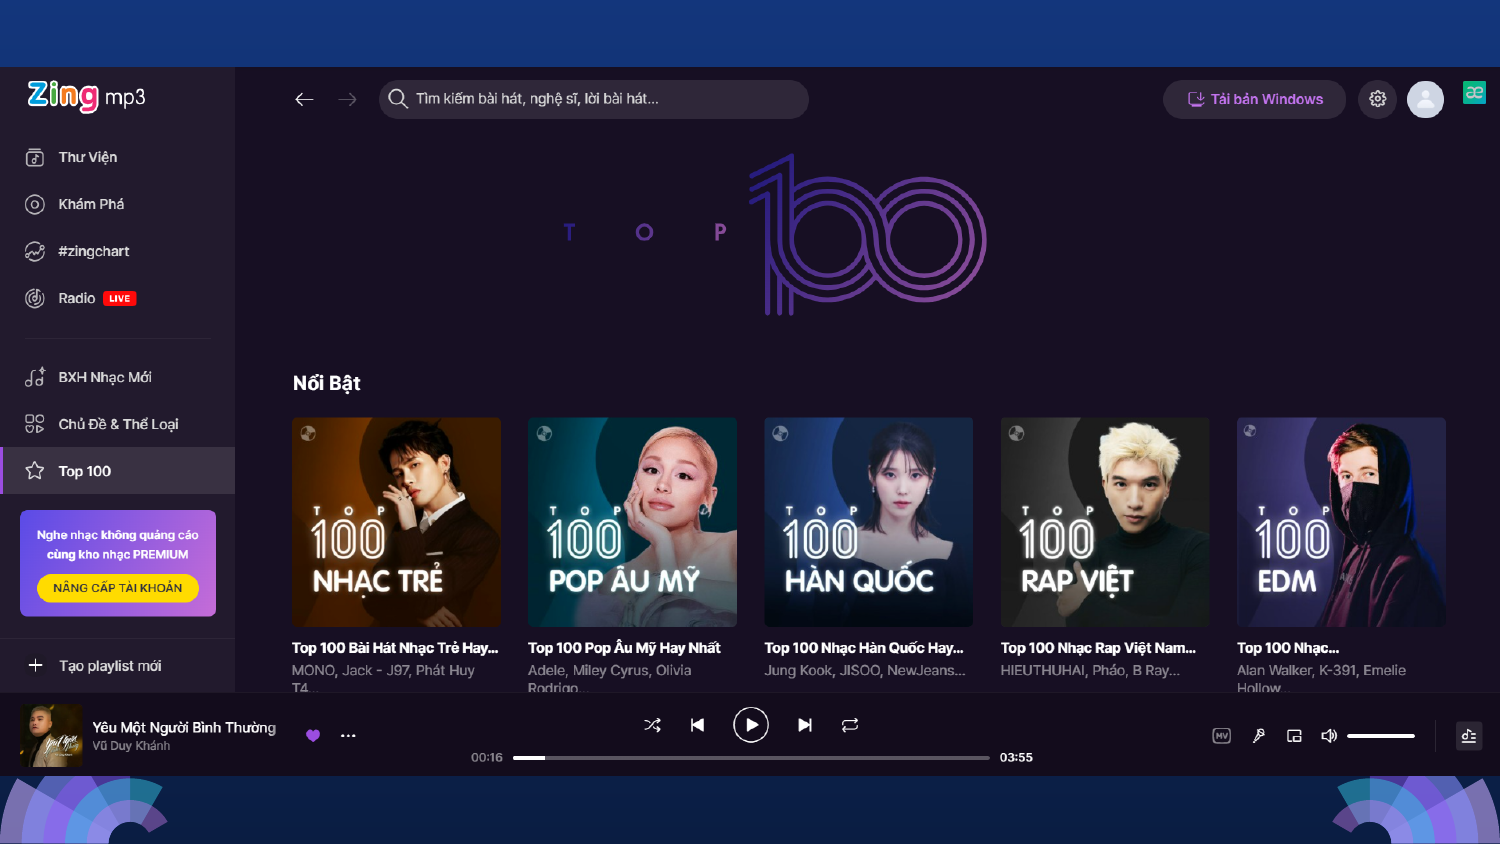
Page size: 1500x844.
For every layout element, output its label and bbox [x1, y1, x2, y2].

picture [0, 67, 1500, 776]
